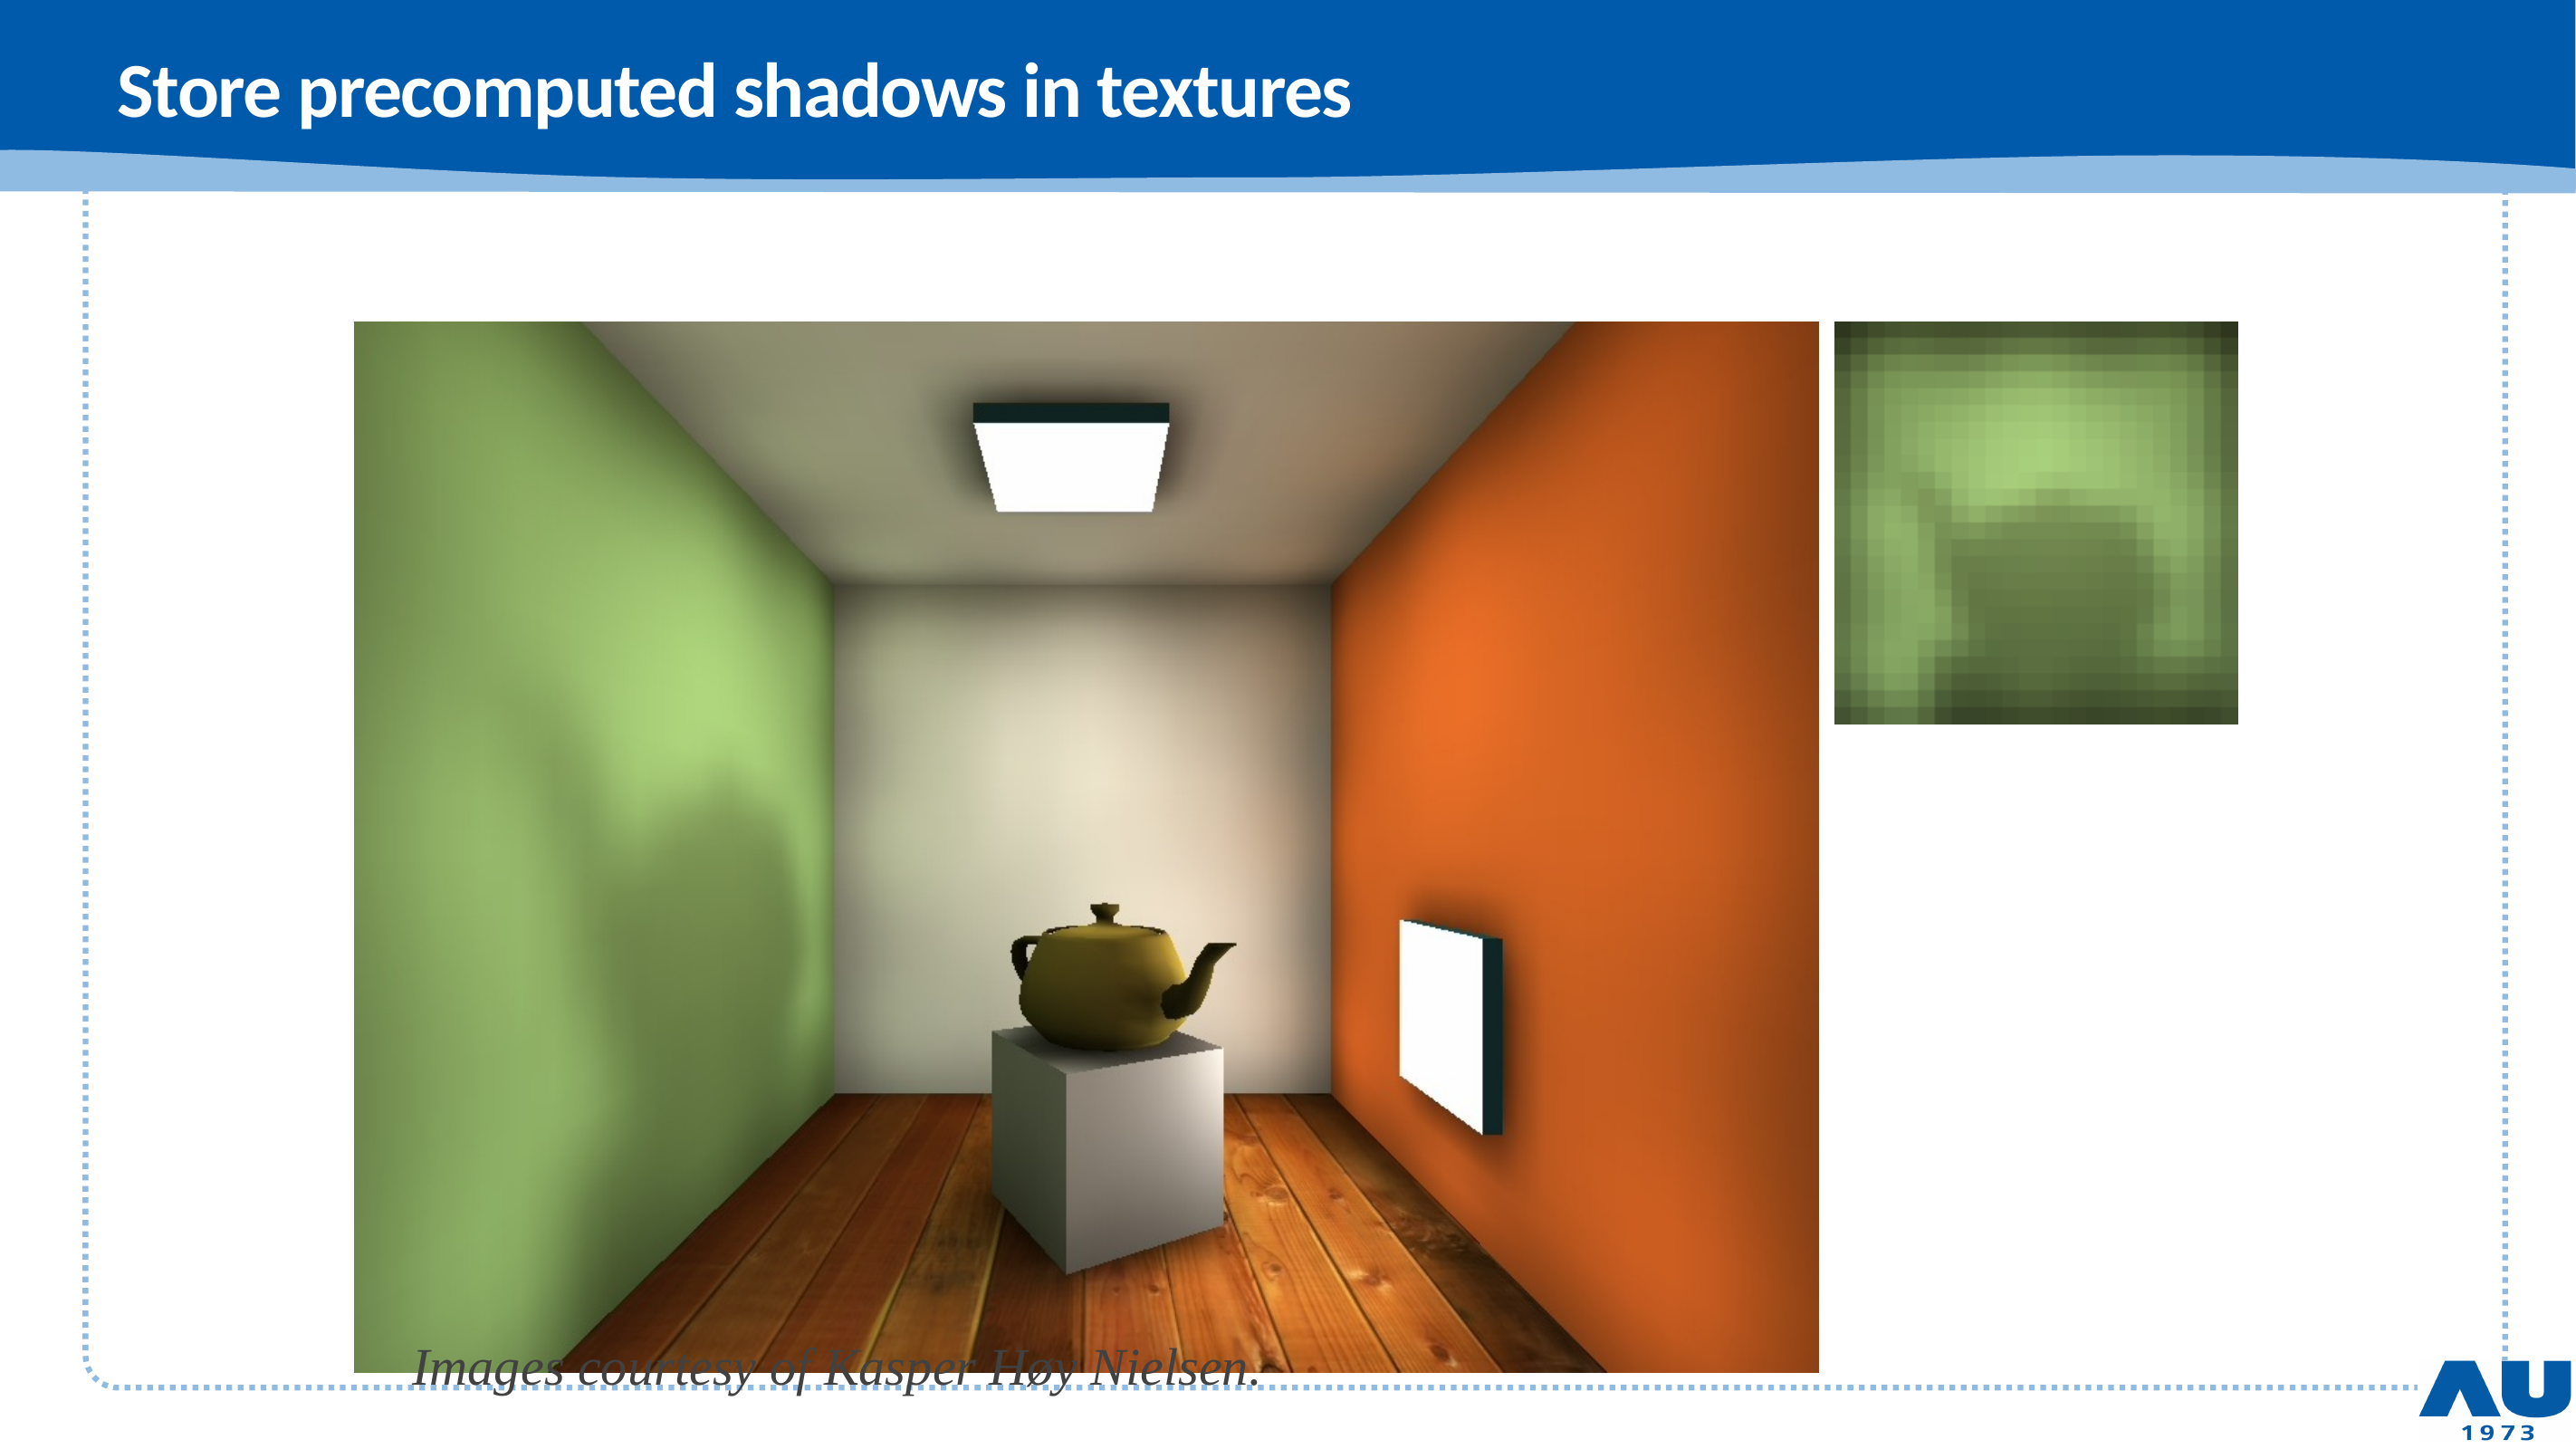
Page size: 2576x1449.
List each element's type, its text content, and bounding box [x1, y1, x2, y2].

title Store precomputed shadows in textures [103, 18, 2486, 169]
picture [1834, 321, 2238, 725]
text_box Images courtesy of Kasper Høy Nielsen. [404, 1382, 1270, 1404]
picture [2418, 1360, 2571, 1441]
picture [353, 321, 1820, 1373]
